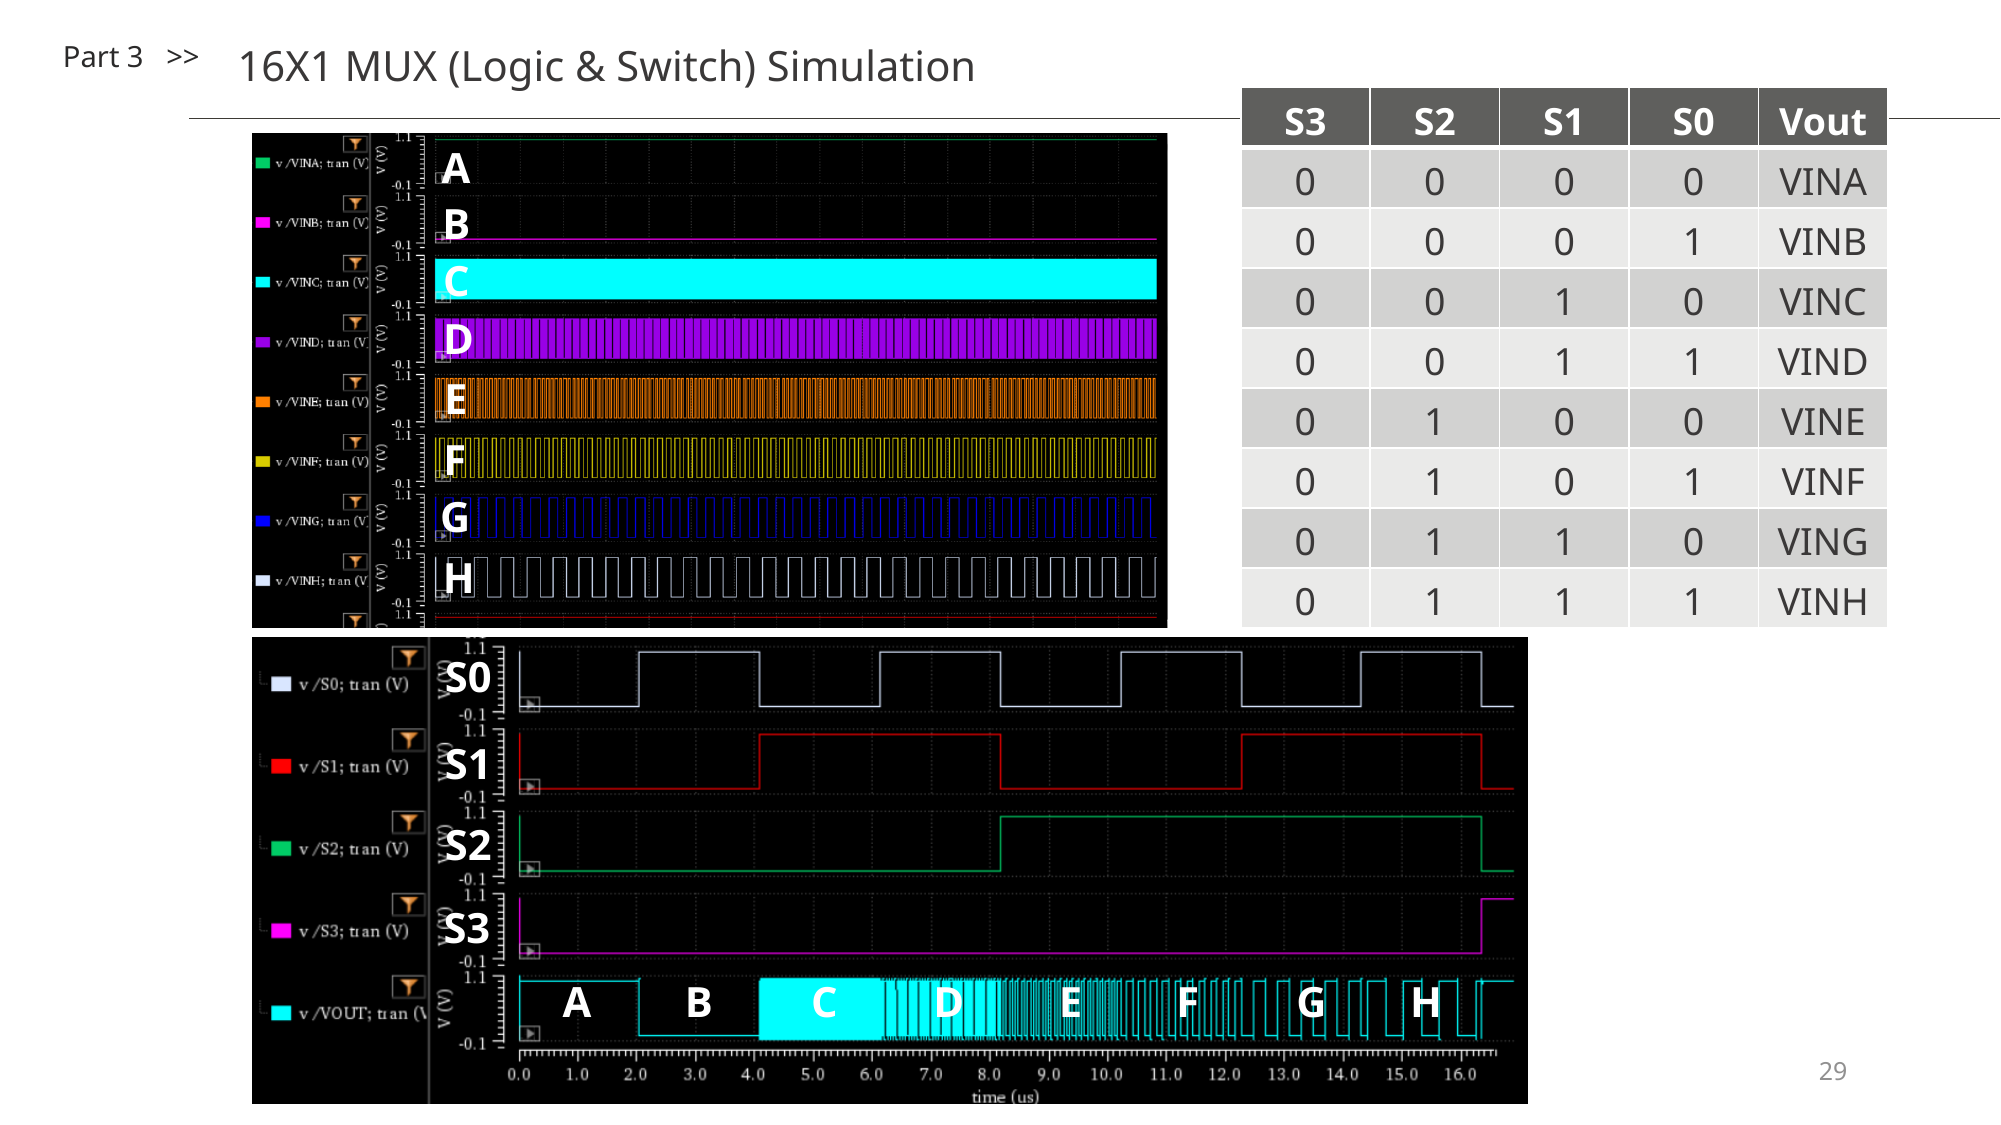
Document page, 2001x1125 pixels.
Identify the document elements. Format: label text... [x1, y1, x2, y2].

table_cell 1 [1371, 449, 1499, 507]
table_cell 0 [1242, 449, 1369, 507]
table_cell VING [1759, 509, 1887, 567]
table_cell 1 [1630, 449, 1758, 507]
table_cell 0 [1371, 150, 1499, 207]
table_cell 0 [1371, 209, 1499, 267]
table_cell 0 [1242, 389, 1369, 447]
table_cell VINC [1759, 269, 1887, 327]
table_cell 0 [1500, 150, 1628, 207]
table_cell 0 [1242, 509, 1369, 567]
table_cell 1 [1630, 569, 1758, 627]
table_cell 0 [1371, 329, 1499, 387]
table_cell VINF [1759, 449, 1887, 507]
table_cell 1 [1371, 389, 1499, 447]
table_cell 0 [1630, 509, 1758, 567]
table_header S1 [1500, 88, 1628, 118]
table_header Vout [1759, 119, 1887, 145]
text_box Part 3 >> [48, 30, 215, 81]
table_cell 0 [1500, 209, 1628, 267]
table_cell 0 [1242, 150, 1369, 207]
table_cell 1 [1500, 329, 1628, 387]
table_header S3 [1242, 88, 1369, 118]
table_header S2 [1371, 119, 1499, 145]
table_cell VINA [1759, 150, 1887, 207]
table_header S0 [1630, 119, 1758, 145]
table_header S1 [1500, 119, 1628, 145]
table_header Vout [1759, 88, 1887, 118]
table_cell 0 [1500, 389, 1628, 447]
table_cell 1 [1630, 329, 1758, 387]
table_cell 1 [1500, 569, 1628, 627]
table_cell VINH [1759, 569, 1887, 627]
table_cell 1 [1500, 509, 1628, 567]
table_cell 0 [1630, 269, 1758, 327]
table_cell 1 [1371, 569, 1499, 627]
table_cell 0 [1242, 569, 1369, 627]
table_cell 0 [1242, 209, 1369, 267]
table_header S2 [1371, 88, 1499, 118]
table_cell 0 [1242, 269, 1369, 327]
table_cell 0 [1630, 150, 1758, 207]
table_cell VINB [1759, 209, 1887, 267]
slide_number 29 [1528, 1042, 1863, 1103]
table_cell 1 [1500, 269, 1628, 327]
table_cell 0 [1500, 449, 1628, 507]
table_cell VIND [1759, 329, 1887, 387]
text_box 16X1 MUX (Logic & Switch) Simulation [222, 32, 992, 98]
table_cell VINE [1759, 389, 1887, 447]
table_cell 1 [1371, 509, 1499, 567]
table_cell 0 [1242, 329, 1369, 387]
table_header S3 [1242, 119, 1369, 145]
picture [252, 133, 1168, 628]
table_cell 0 [1371, 269, 1499, 327]
table_cell 1 [1630, 209, 1758, 267]
table_header S0 [1630, 88, 1758, 118]
table_cell 0 [1630, 389, 1758, 447]
picture [252, 637, 1528, 1104]
